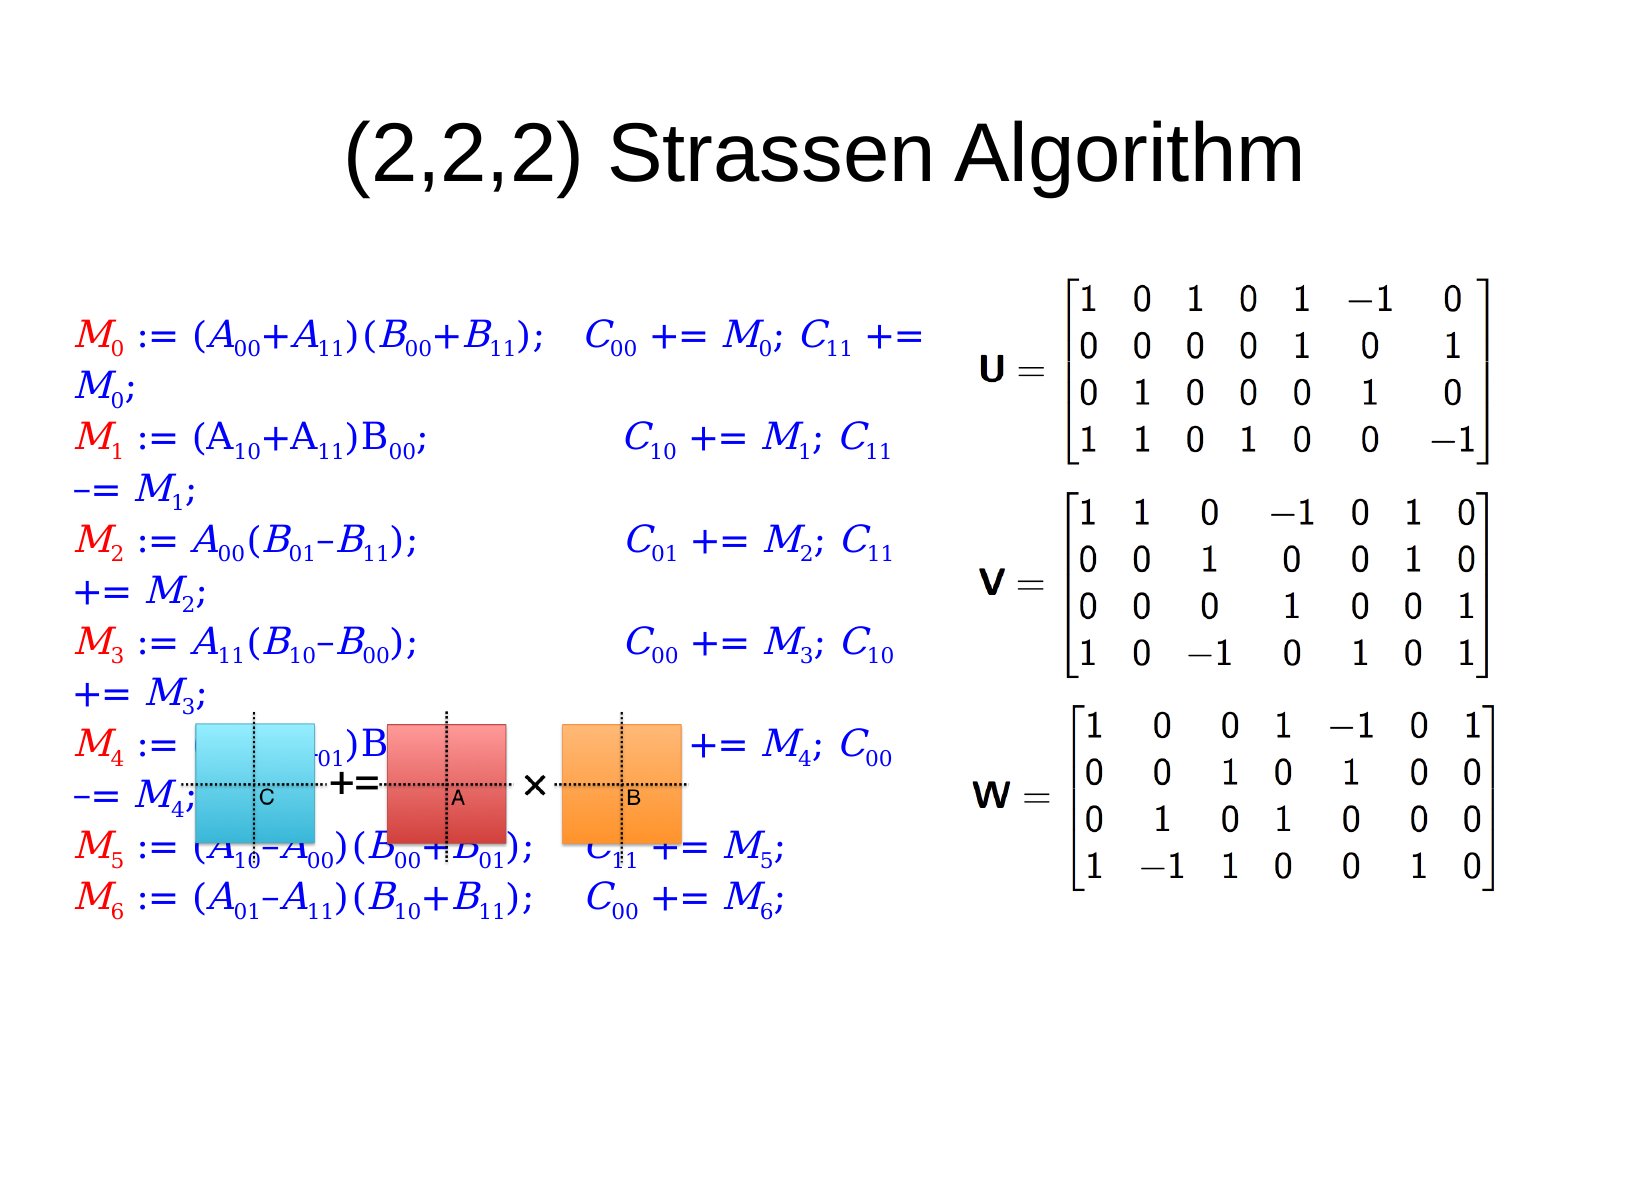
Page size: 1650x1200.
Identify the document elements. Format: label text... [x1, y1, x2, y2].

picture [957, 261, 1503, 904]
text_box M0 := (A00+A11)(B00+B11); C00 += M0; C11 += M0; M1 := (A10+A11)B00; C10 += M1; C11 –= M1; M2 := A00(B01–B11); C01 += M2; C11 += M2; M3 := A11(B10–B00); C00 += M3; C10 += M3; M4 := (A00+A01)B11; C01 += M4; C00 –= M4; M5 := (A10–A00)(B00+B01); C11 += M5; M6 := (A01–A11)(B10+B11); C00 += M6; [57, 302, 945, 1200]
picture [177, 708, 693, 868]
title (2,2,2) Strassen Algorithm [82, 48, 1568, 249]
